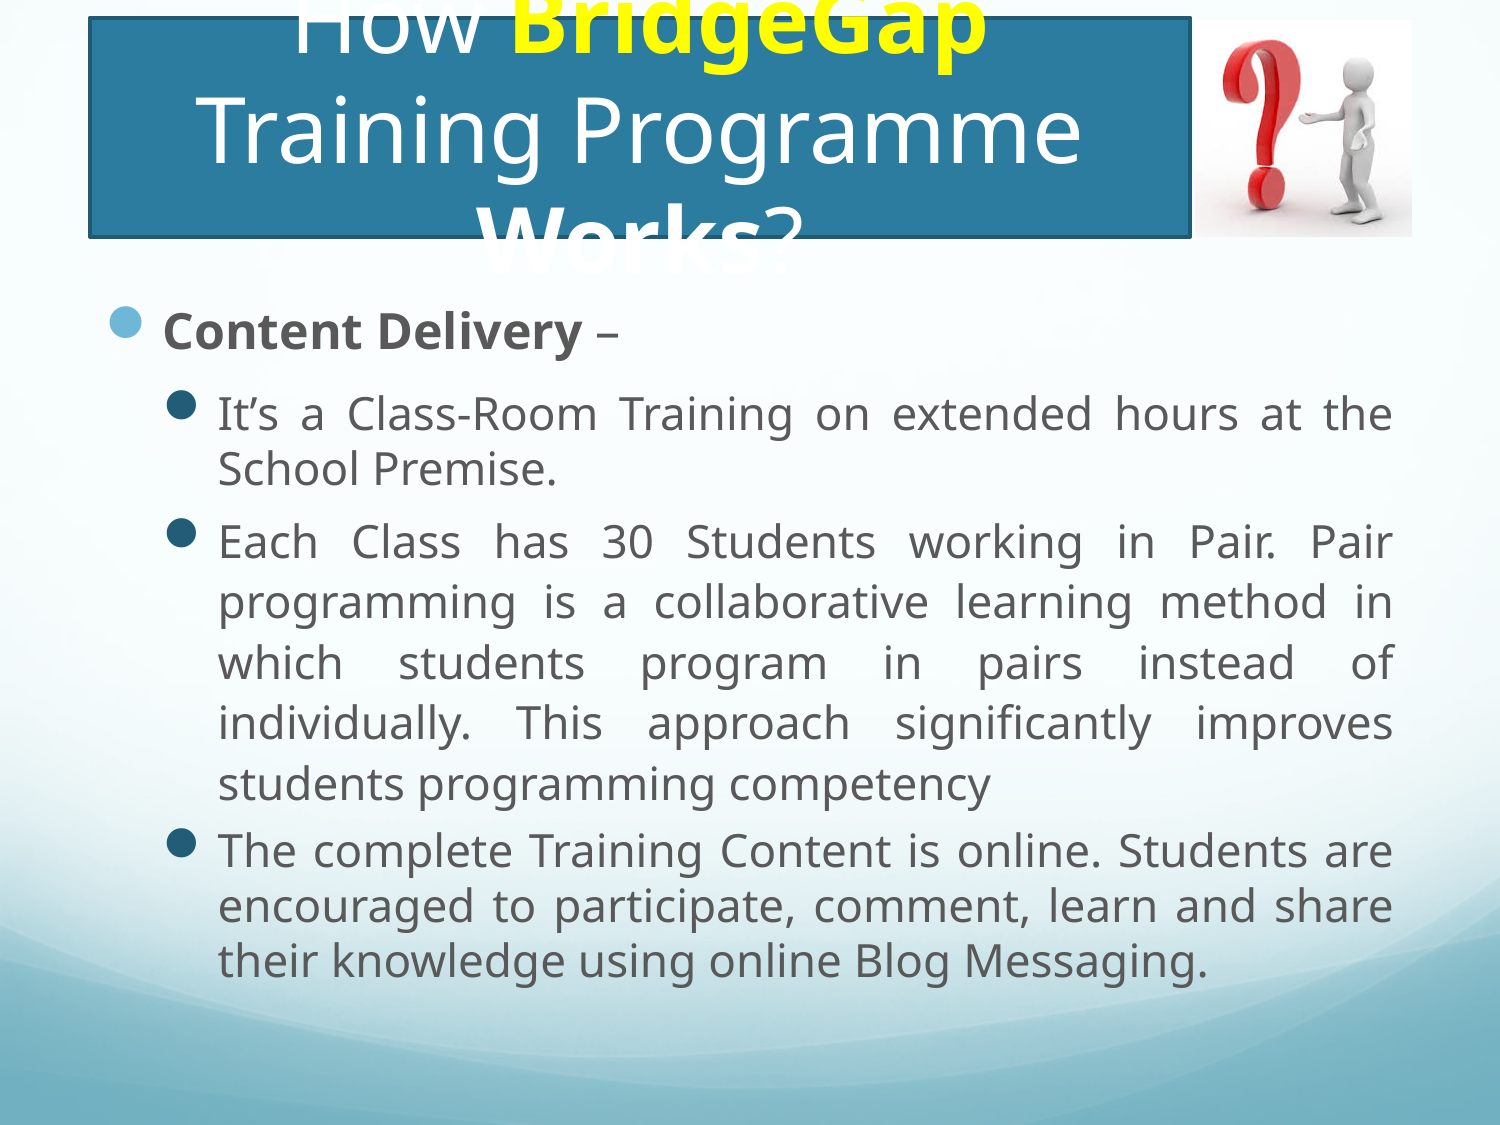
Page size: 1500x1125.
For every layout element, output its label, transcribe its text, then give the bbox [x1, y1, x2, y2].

list Content Delivery – It’s a Class-Room Training on extended hours at the School Premise. Each Class has 30 Students working in Pair. Pair programming is a collaborative learning method in which students program in pairs instead of individually. This approach significantly improves students programming competency The complete Training Content is online. Students are encouraged to participate, comment, learn and share their knowledge using online Blog Messaging. [90, 292, 1410, 1034]
text_box How BridgeGap Training Programme Works? [88, 16, 1192, 239]
picture [1195, 20, 1413, 238]
